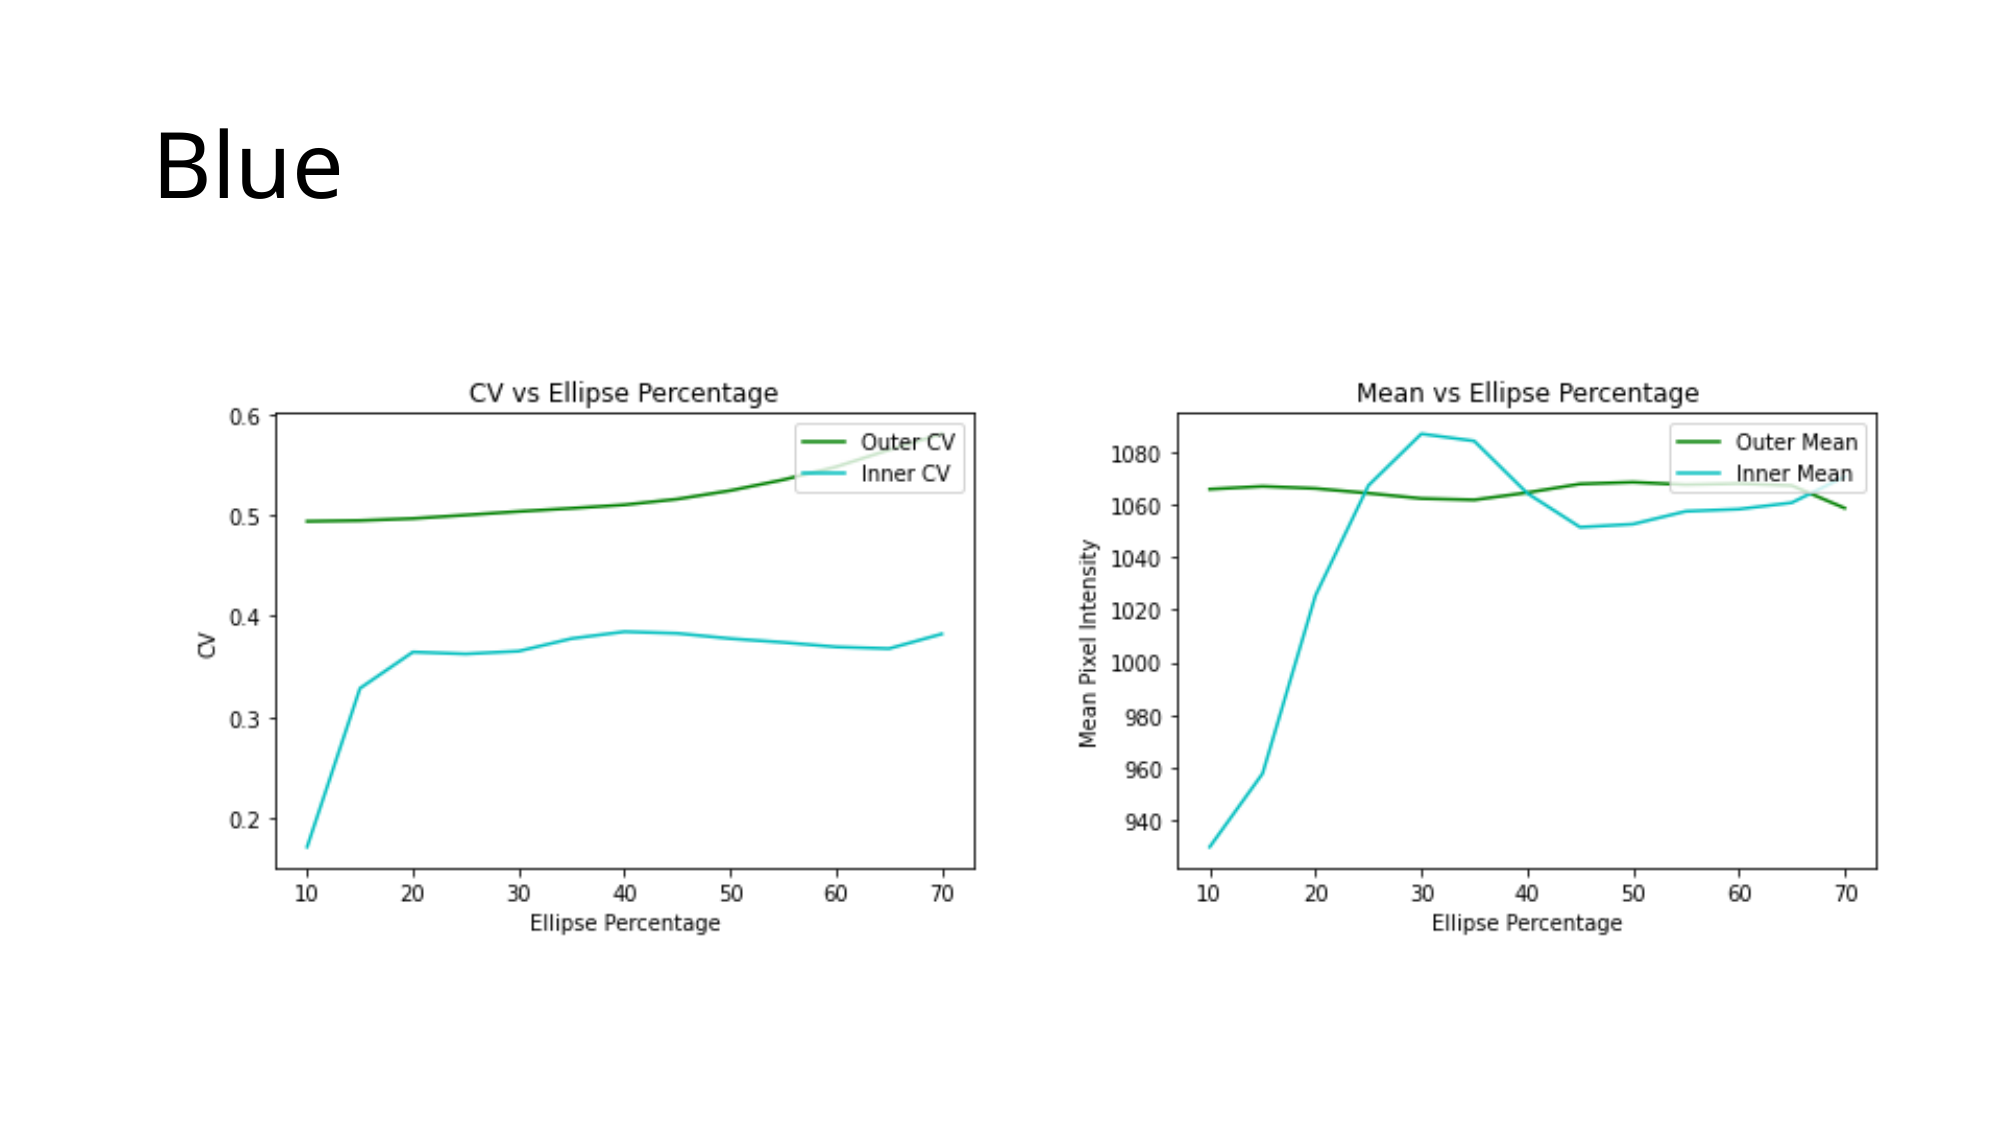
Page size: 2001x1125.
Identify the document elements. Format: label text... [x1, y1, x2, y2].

picture [184, 367, 989, 948]
title Blue [137, 59, 1841, 278]
picture [1067, 367, 1891, 948]
